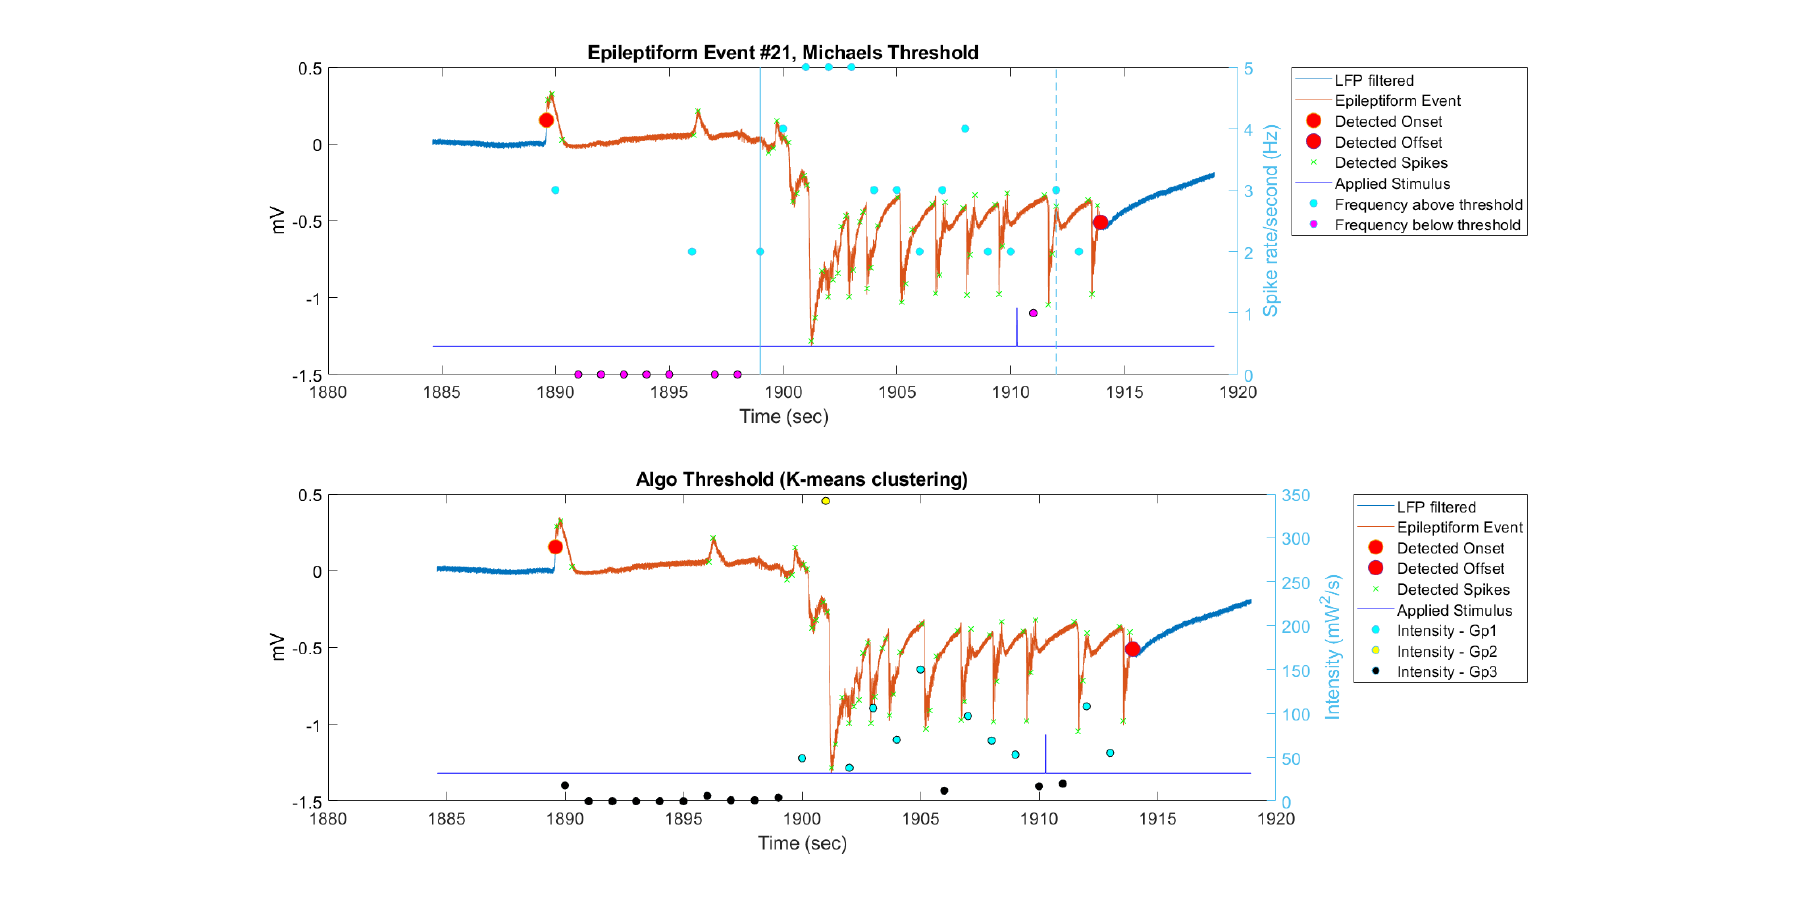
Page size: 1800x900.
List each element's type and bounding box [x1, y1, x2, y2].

picture [126, 0, 1674, 900]
